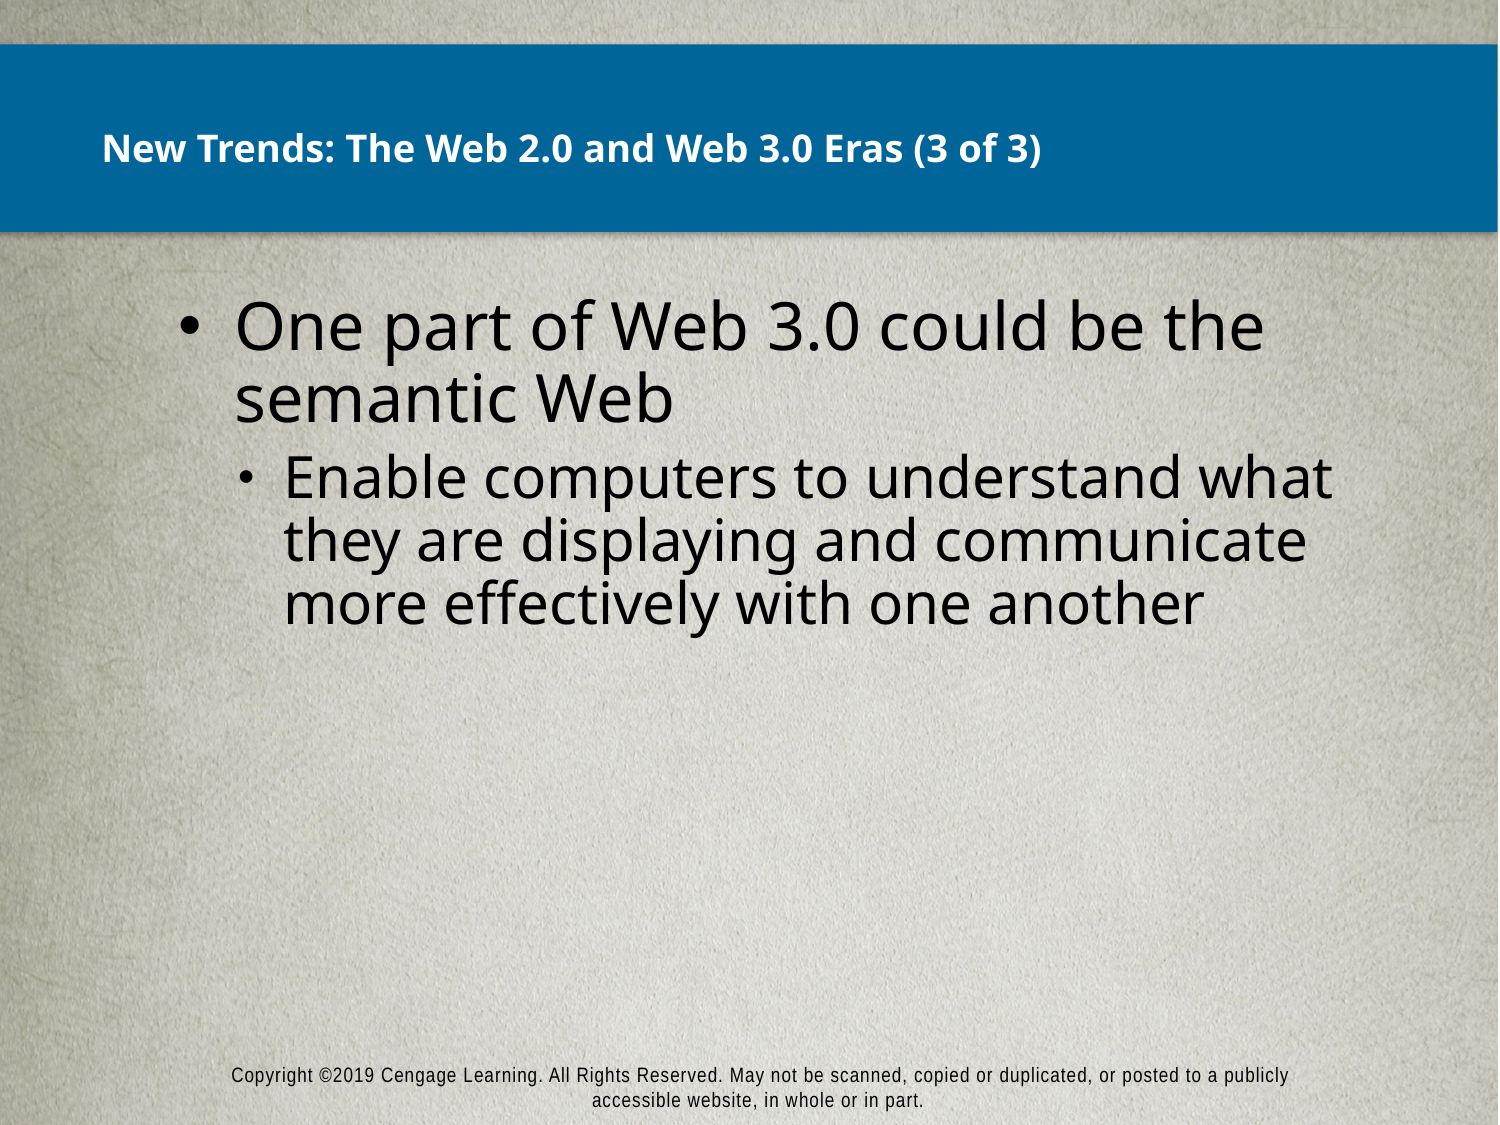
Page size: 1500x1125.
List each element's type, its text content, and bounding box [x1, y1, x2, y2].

title New Trends: The Web 2.0 and Web 3.0 Eras (3 of 3) [86, 75, 1437, 220]
picture [0, 233, 1498, 1123]
picture [0, 0, 1498, 44]
list One part of Web 3.0 could be the semantic Web Enable computers to understand what they are displaying and communicate more effectively with one another [163, 285, 1447, 945]
